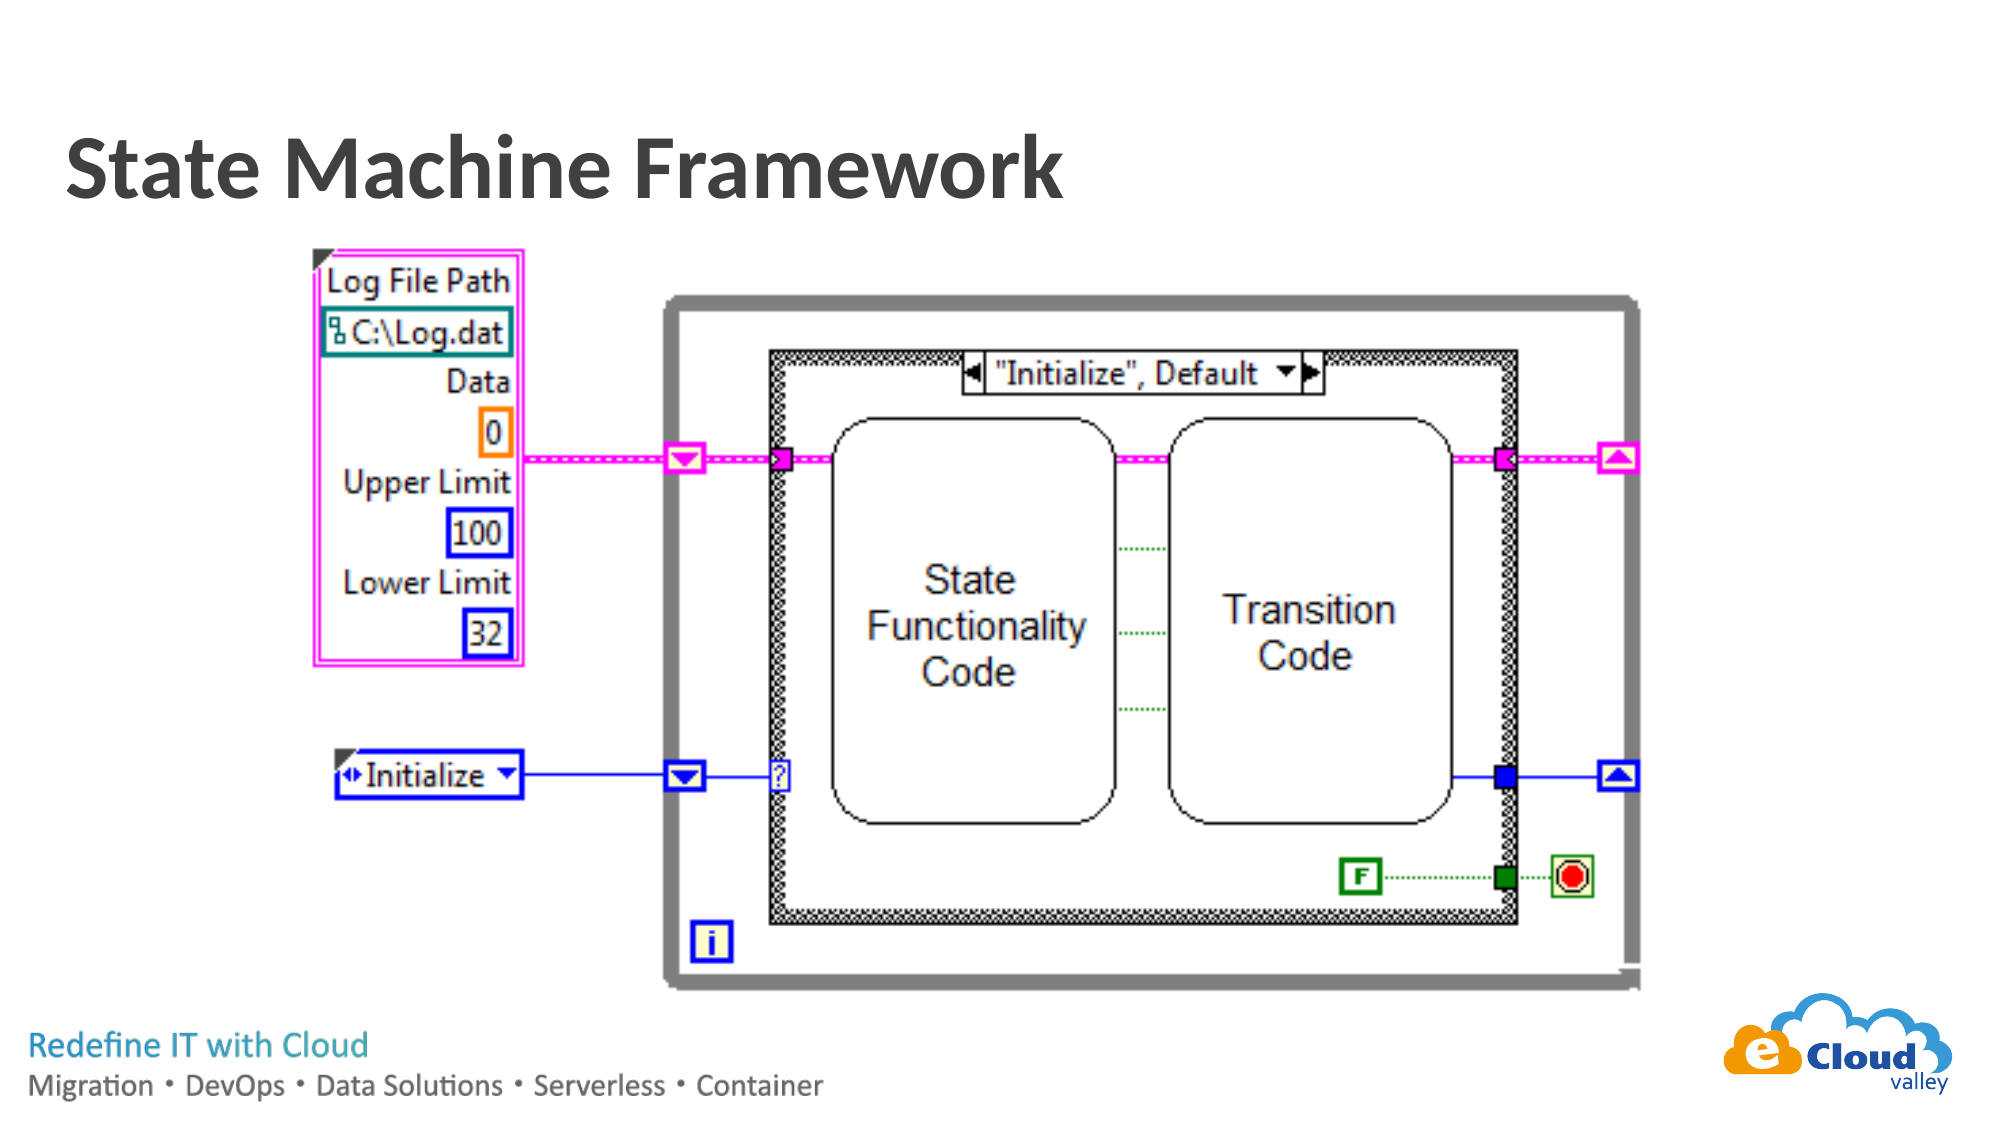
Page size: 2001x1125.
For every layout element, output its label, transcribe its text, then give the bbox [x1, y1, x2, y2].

picture [11, 1012, 837, 1118]
picture [311, 247, 1644, 994]
title State Machine Framework [50, 59, 1941, 278]
picture [1688, 961, 1987, 1124]
